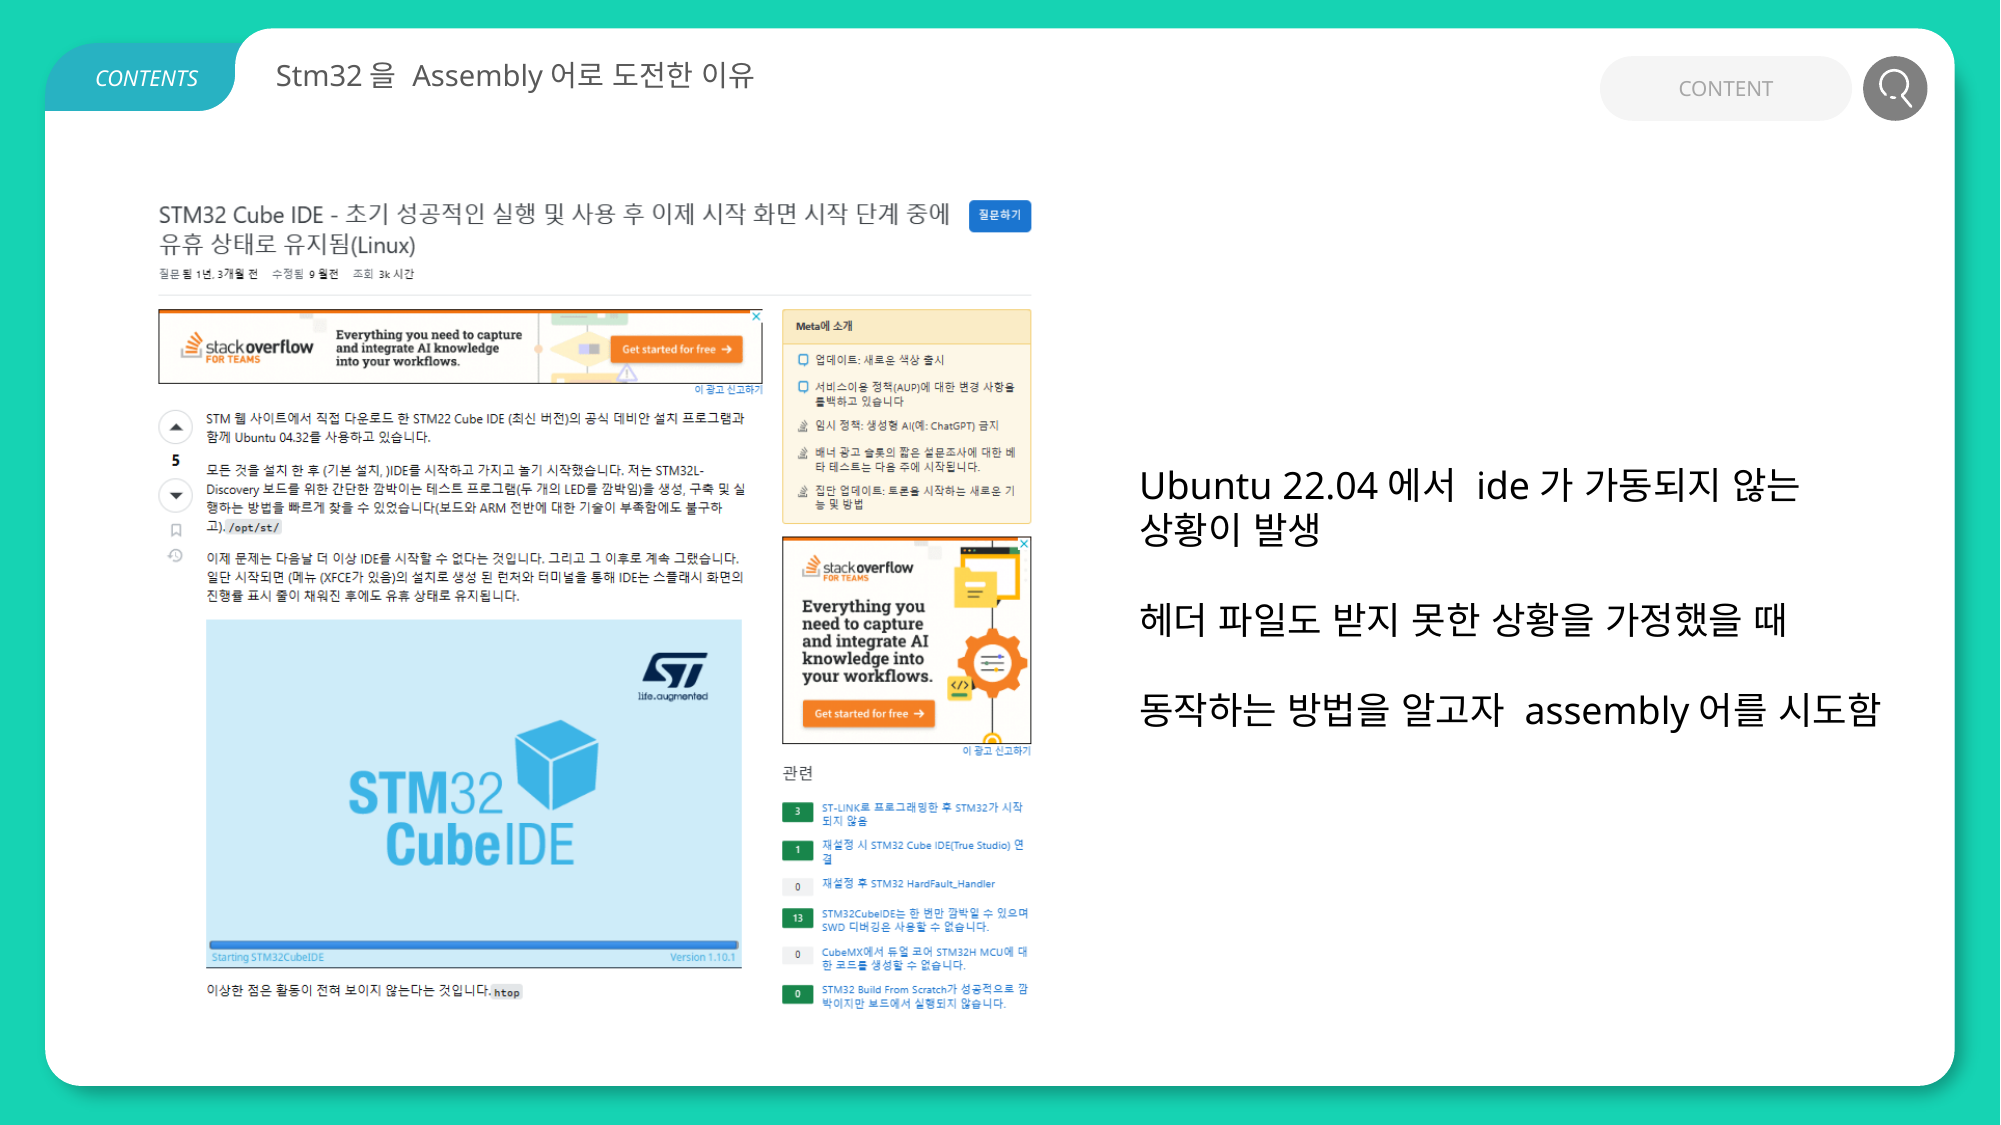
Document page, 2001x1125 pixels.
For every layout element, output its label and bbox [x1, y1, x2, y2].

text_box [45, 28, 1955, 1086]
picture [146, 195, 1048, 1014]
